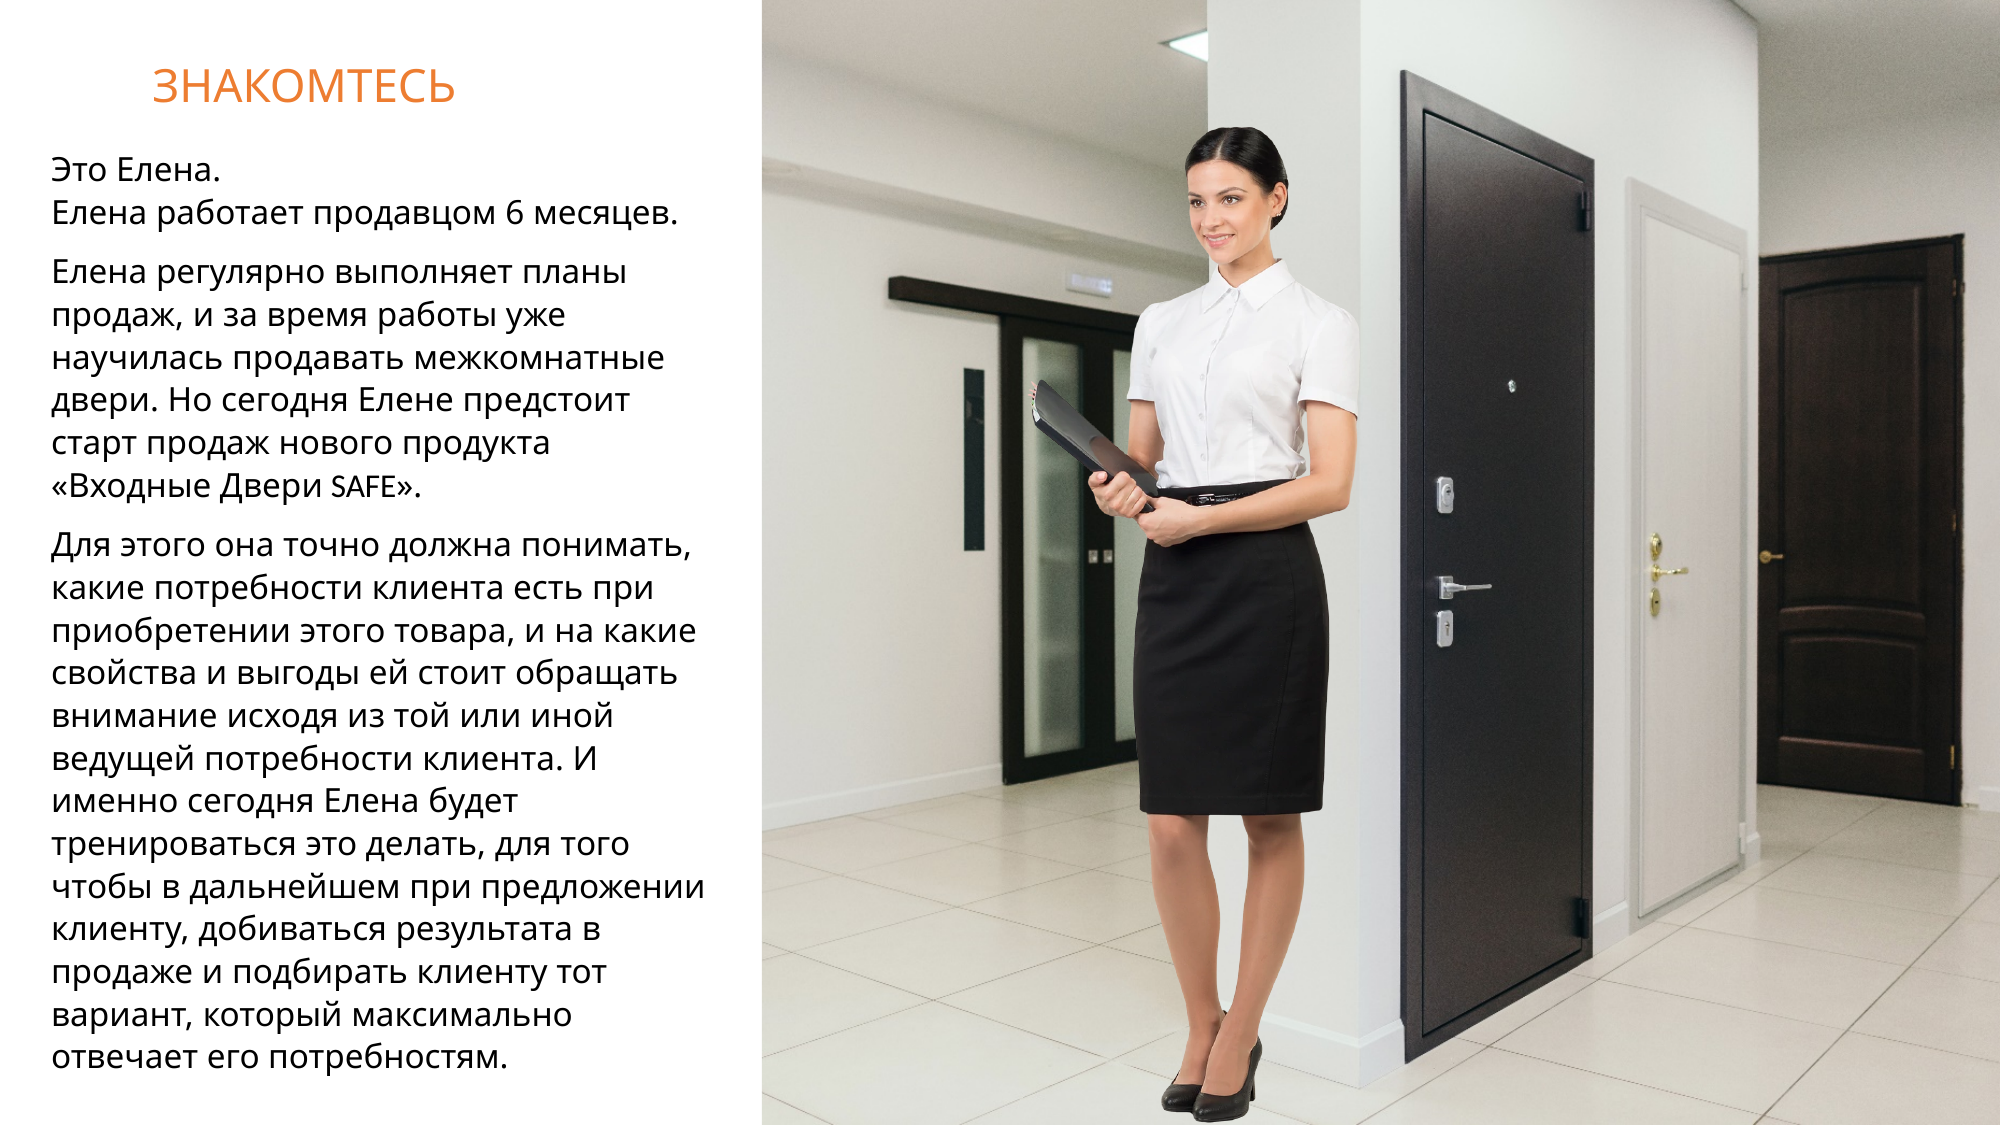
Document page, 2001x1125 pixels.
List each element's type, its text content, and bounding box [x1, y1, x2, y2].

picture [1021, 126, 1361, 1125]
title ЗНАКОМТЕСЬ [137, 45, 761, 127]
text_box Это Елена. Елена работает продавцом 6 месяцев. Елена регулярно выполняет планы продаж, и за время работы уже научилась продавать межкомнатные двери. Но сегодня Елене предстоит старт продаж нового продукта «Входные Двери SAFE». Для этого она точно должна понимать, какие потребности клиента есть при приобретении этого товара, и на какие свойства и выгоды ей стоит обращать внимание исходя из той или иной ведущей потребности клиента. И именно сегодня Елена будет тренироваться это делать, для того чтобы в дальнейшем при предложении клиенту, добиваться результата в продаже и подбирать клиенту тот вариант, который максимально отвечает его потребностям. [36, 138, 736, 1083]
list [761, 0, 2000, 1125]
